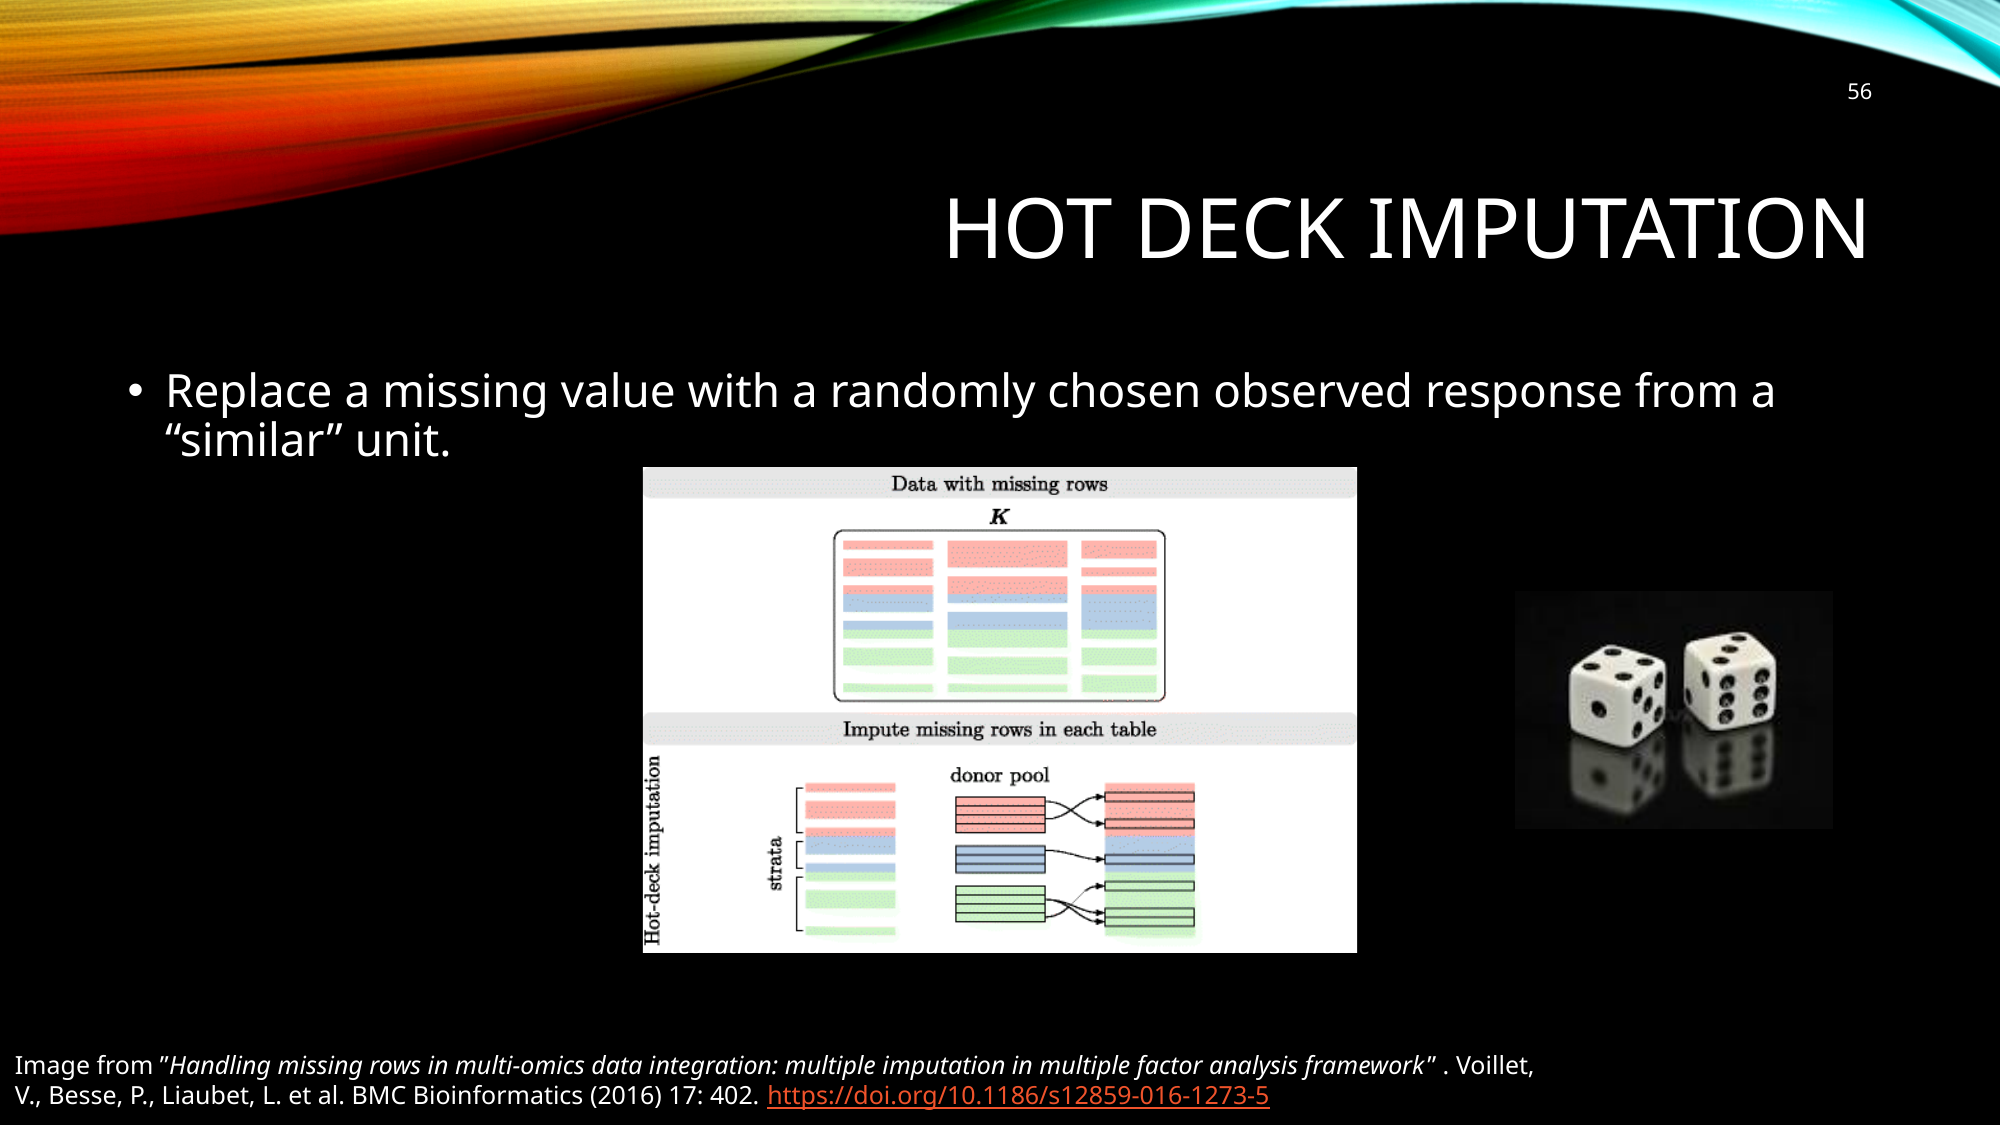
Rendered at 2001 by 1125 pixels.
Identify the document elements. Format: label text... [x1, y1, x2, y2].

text_box Image from ”Handling missing rows in multi-omics data integration: multiple imputation in multiple factor analysis framework” . Voillet, V., Besse, P., Liaubet, L. et al. BMC Bioinformatics (2016) 17: 402. https://doi.org/10.1186/s12859-016-1273-5 [0, 1042, 1560, 1122]
title Hot deck Imputation [474, 125, 1888, 338]
picture [0, 0, 2000, 237]
picture [642, 467, 1358, 953]
list Replace a missing value with a randomly chosen observed response from a “similar” unit. [112, 360, 1888, 1021]
slide_number 56 [1437, 62, 1888, 123]
picture [1515, 590, 1833, 829]
